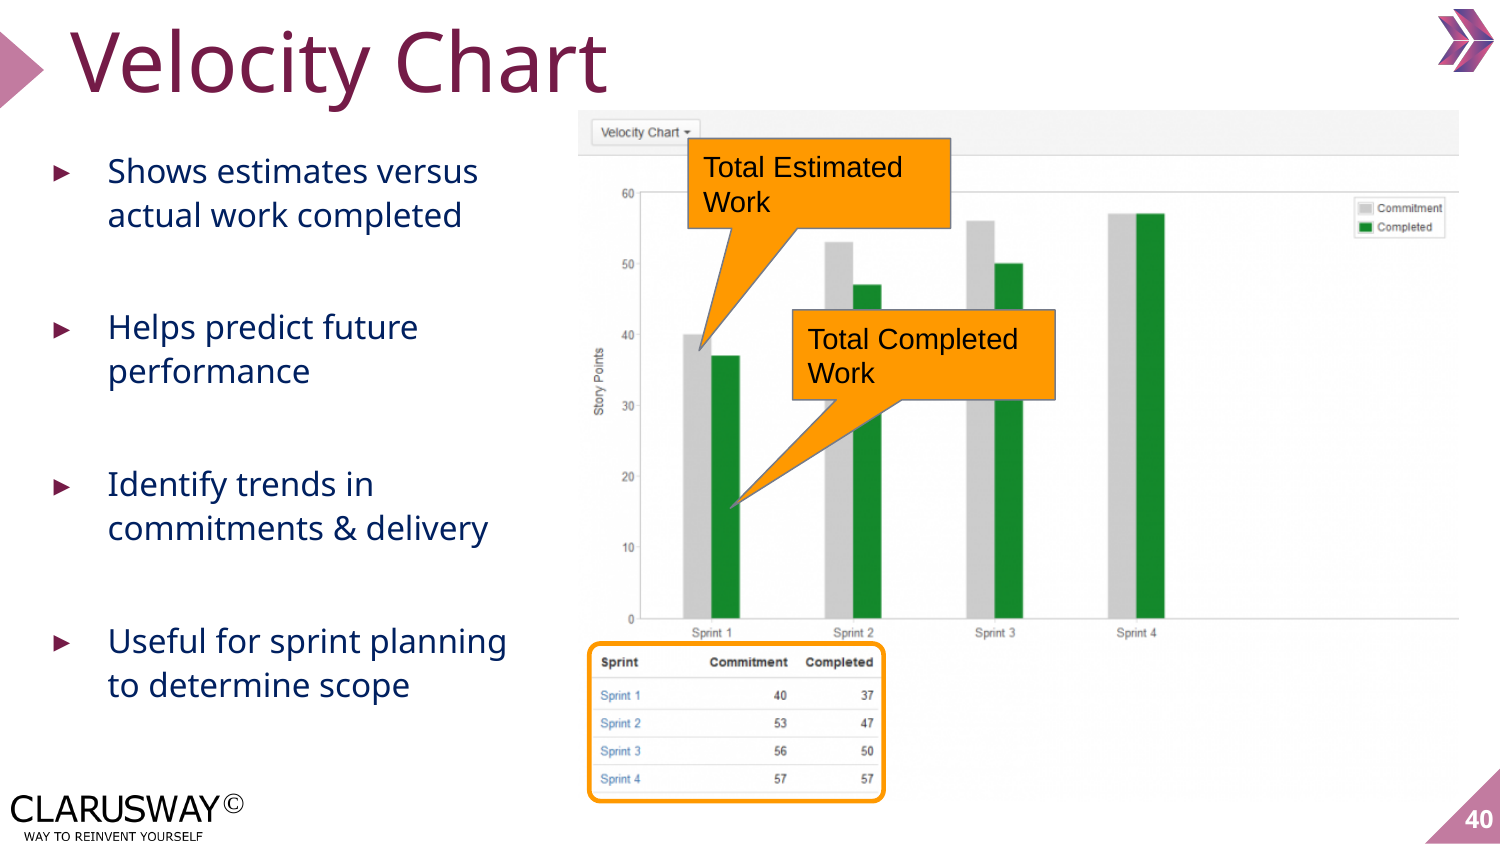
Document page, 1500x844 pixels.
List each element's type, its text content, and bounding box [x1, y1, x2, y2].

picture [11, 795, 220, 841]
picture [578, 109, 1459, 802]
text_box Shows estimates versus actual work completed Helps predict future performance Identify trends in commitments & delivery Useful for sprint planning to determine scope [17, 138, 573, 734]
title Velocity Chart [70, 28, 997, 132]
slide_number ‹#› [1418, 760, 1494, 838]
picture [1438, 9, 1494, 72]
